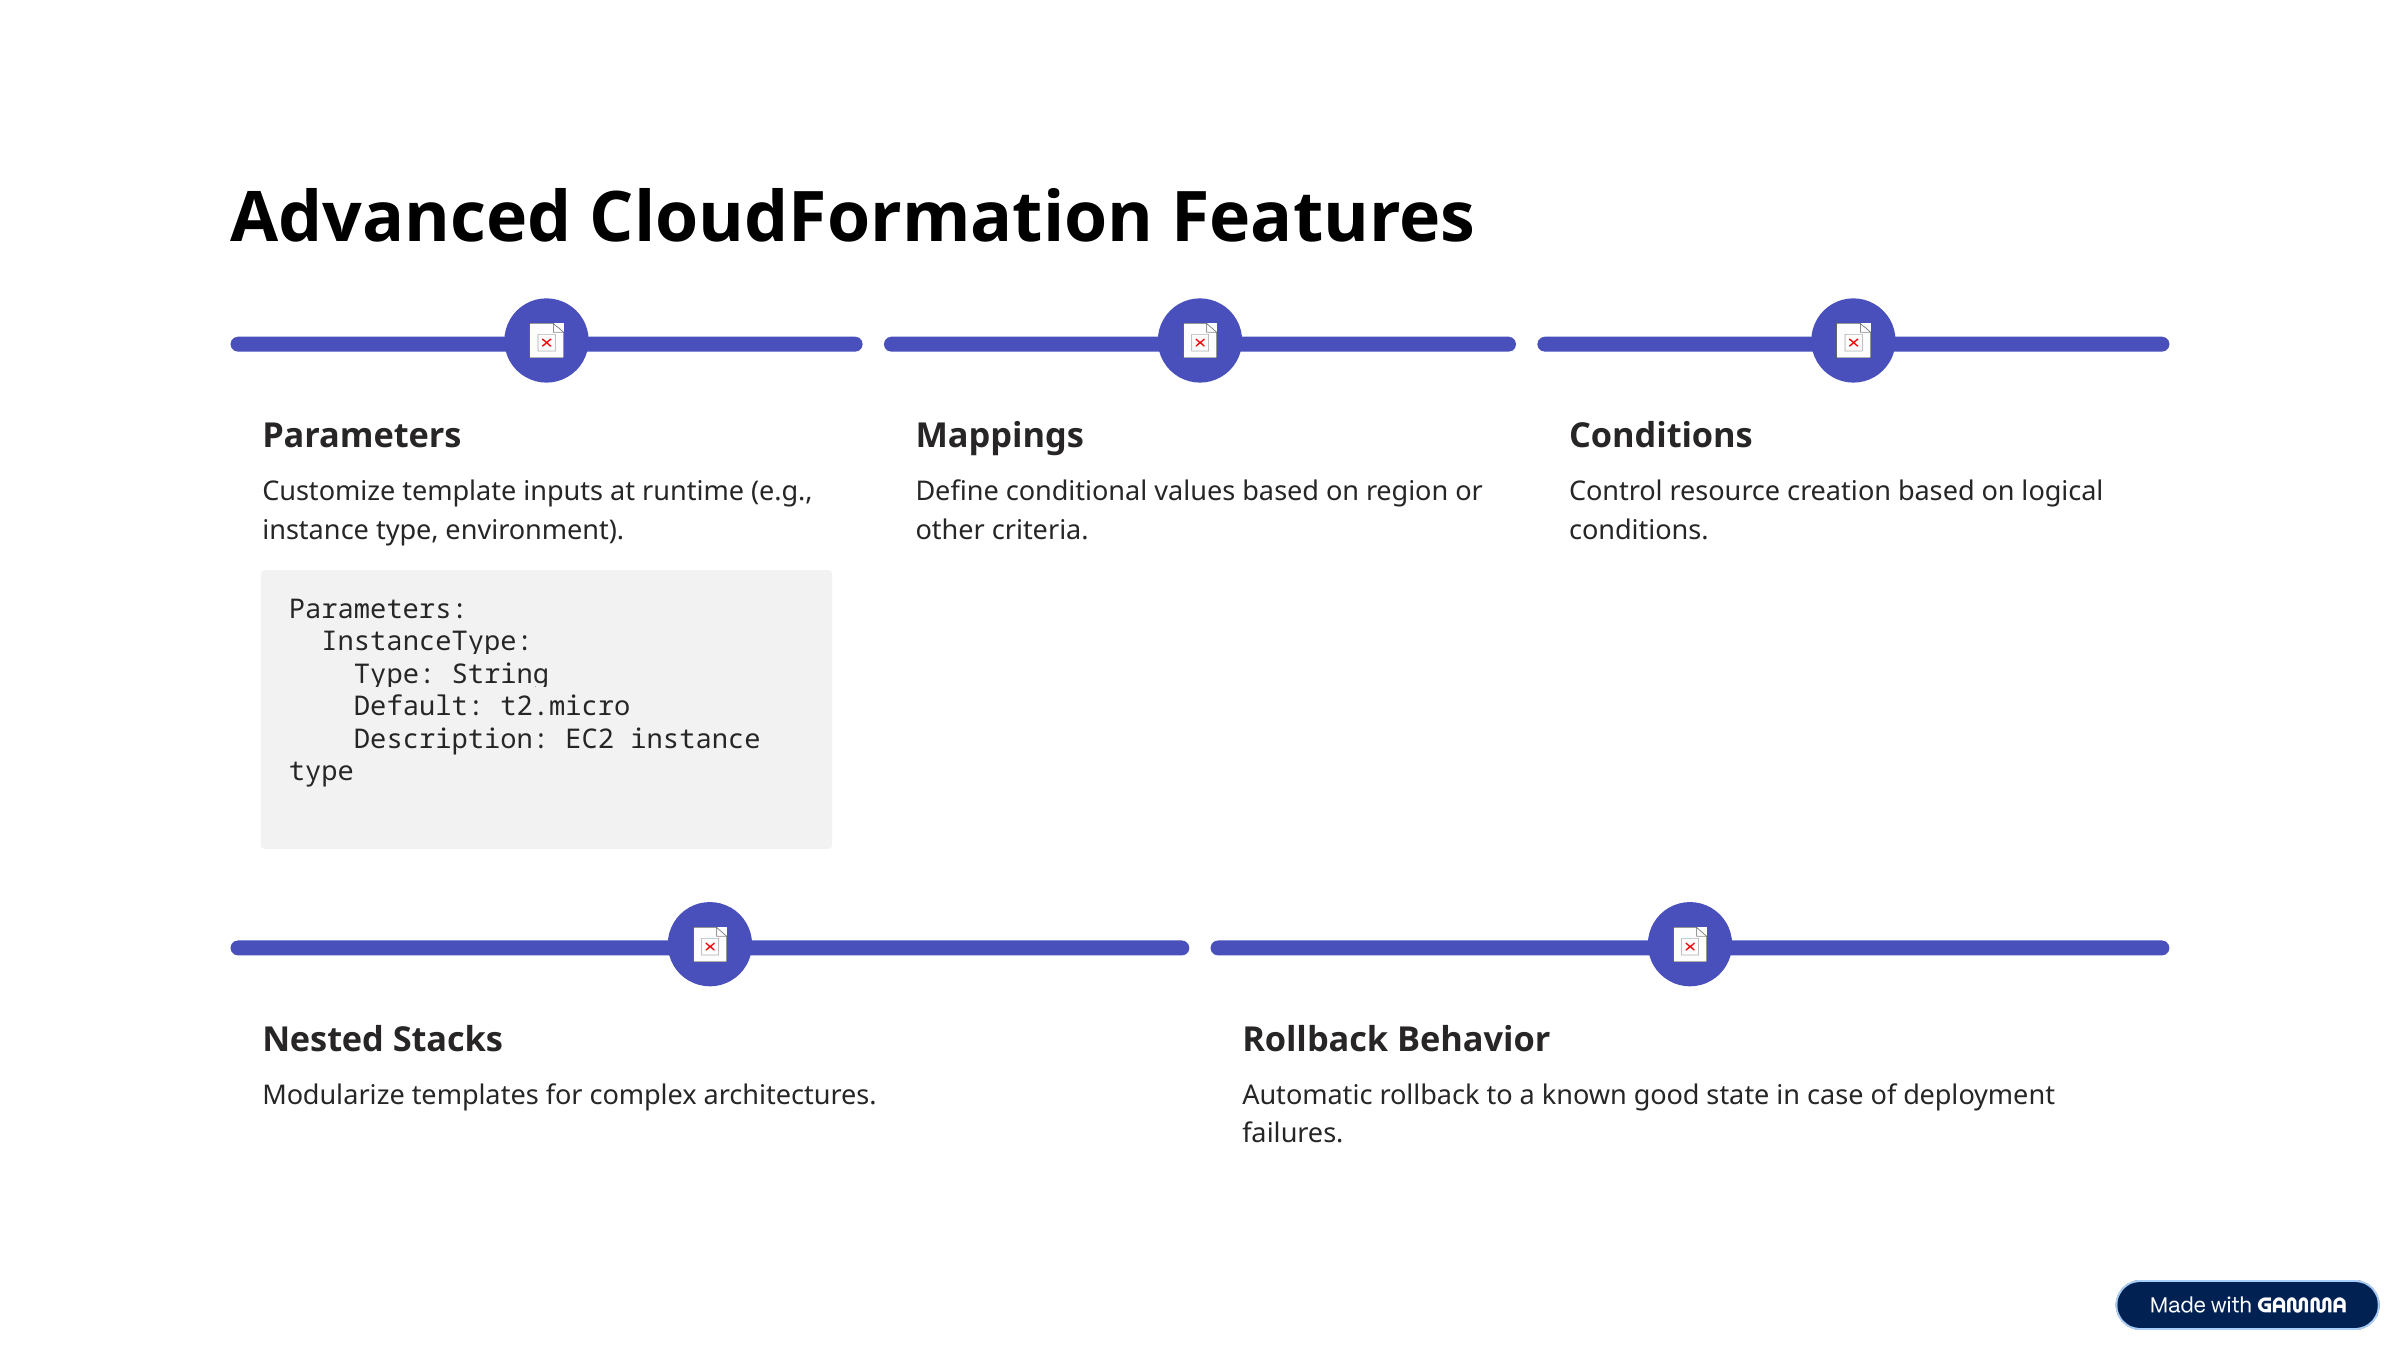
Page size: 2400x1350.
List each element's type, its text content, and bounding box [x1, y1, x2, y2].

text_box Advanced CloudFormation Features [230, 168, 1463, 256]
picture [529, 323, 564, 358]
text_box [504, 298, 589, 383]
text_box Define conditional values based on region or other criteria. [915, 467, 1485, 547]
text_box [1731, 940, 2170, 956]
text_box [883, 350, 1517, 881]
text_box Mappings [915, 410, 1267, 455]
text_box Automatic rollback to a known good state in case of deployment failures. [1242, 1071, 2138, 1150]
picture [1183, 323, 1217, 358]
picture [1673, 927, 1707, 962]
text_box [230, 940, 669, 956]
text_box [667, 902, 753, 987]
picture [693, 927, 727, 962]
text_box [1210, 940, 1649, 956]
text_box [230, 350, 863, 881]
text_box [1811, 298, 1896, 383]
text_box Parameters [262, 410, 614, 455]
text_box [230, 336, 505, 352]
text_box [230, 954, 1190, 1182]
text_box Rollback Behavior [1242, 1014, 1594, 1059]
text_box [883, 336, 1159, 352]
picture [2106, 1271, 2389, 1339]
text_box [1210, 954, 2170, 1182]
text_box Modularize templates for complex architectures. [262, 1071, 1158, 1111]
text_box [751, 940, 1190, 956]
text_box Control resource creation based on logical conditions. [1569, 467, 2138, 547]
text_box [1537, 350, 2170, 881]
text_box [1241, 336, 1517, 352]
text_box Customize template inputs at runtime (e.g., instance type, environment). [262, 467, 831, 547]
text_box Nested Stacks [262, 1014, 614, 1059]
picture [1836, 323, 1871, 358]
text_box Parameters: InstanceType: Type: String Default: t2.micro Description: EC2 instance type [289, 591, 805, 828]
text_box [260, 570, 833, 849]
text_box [1647, 902, 1733, 987]
text_box Conditions [1569, 410, 1921, 455]
text_box [1537, 336, 1812, 352]
text_box [1895, 336, 2170, 352]
text_box [588, 336, 863, 352]
text_box [1157, 298, 1243, 383]
